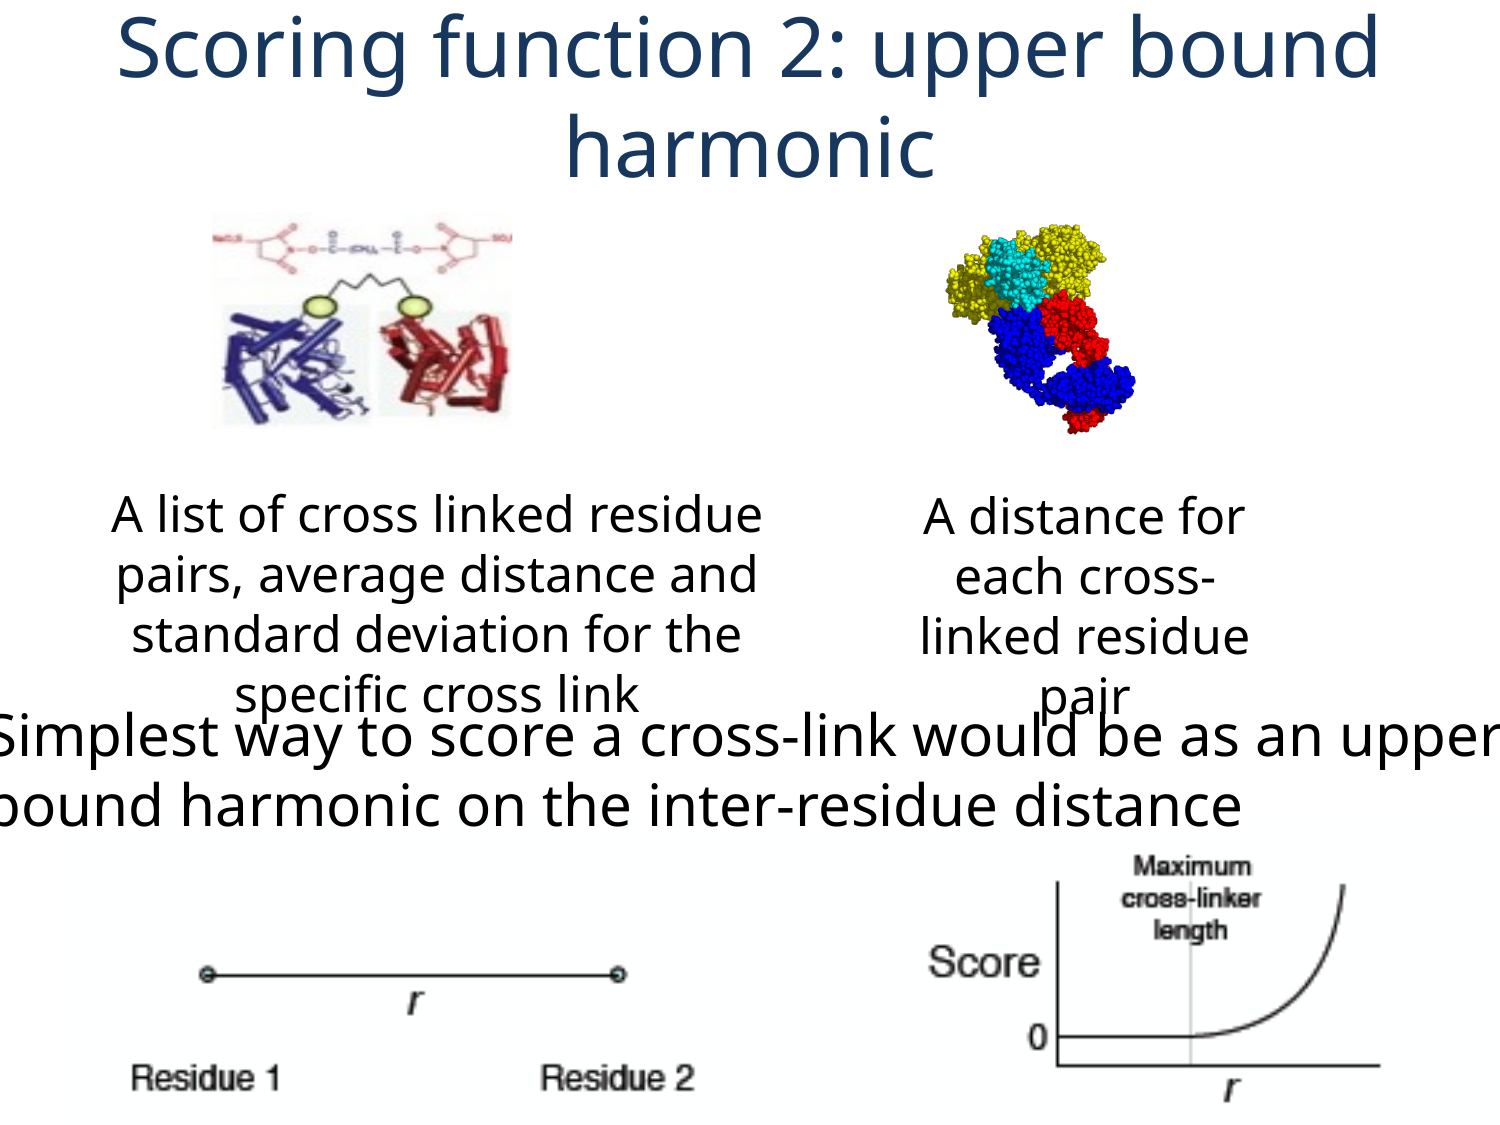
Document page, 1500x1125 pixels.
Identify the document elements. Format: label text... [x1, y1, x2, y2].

picture [937, 218, 1143, 438]
text_box Simplest way to score a cross-link would be as an upper bound harmonic on the inter-residue distance [0, 687, 1500, 849]
picture [64, 824, 1500, 1125]
picture [212, 212, 513, 430]
text_box A distance for each cross-linked residue pair [887, 477, 1283, 733]
text_box A list of cross linked residue pairs, average distance and standard deviation for the specific cross link [75, 474, 800, 730]
text_box Scoring function 2: upper bound harmonic [14, 24, 1486, 164]
